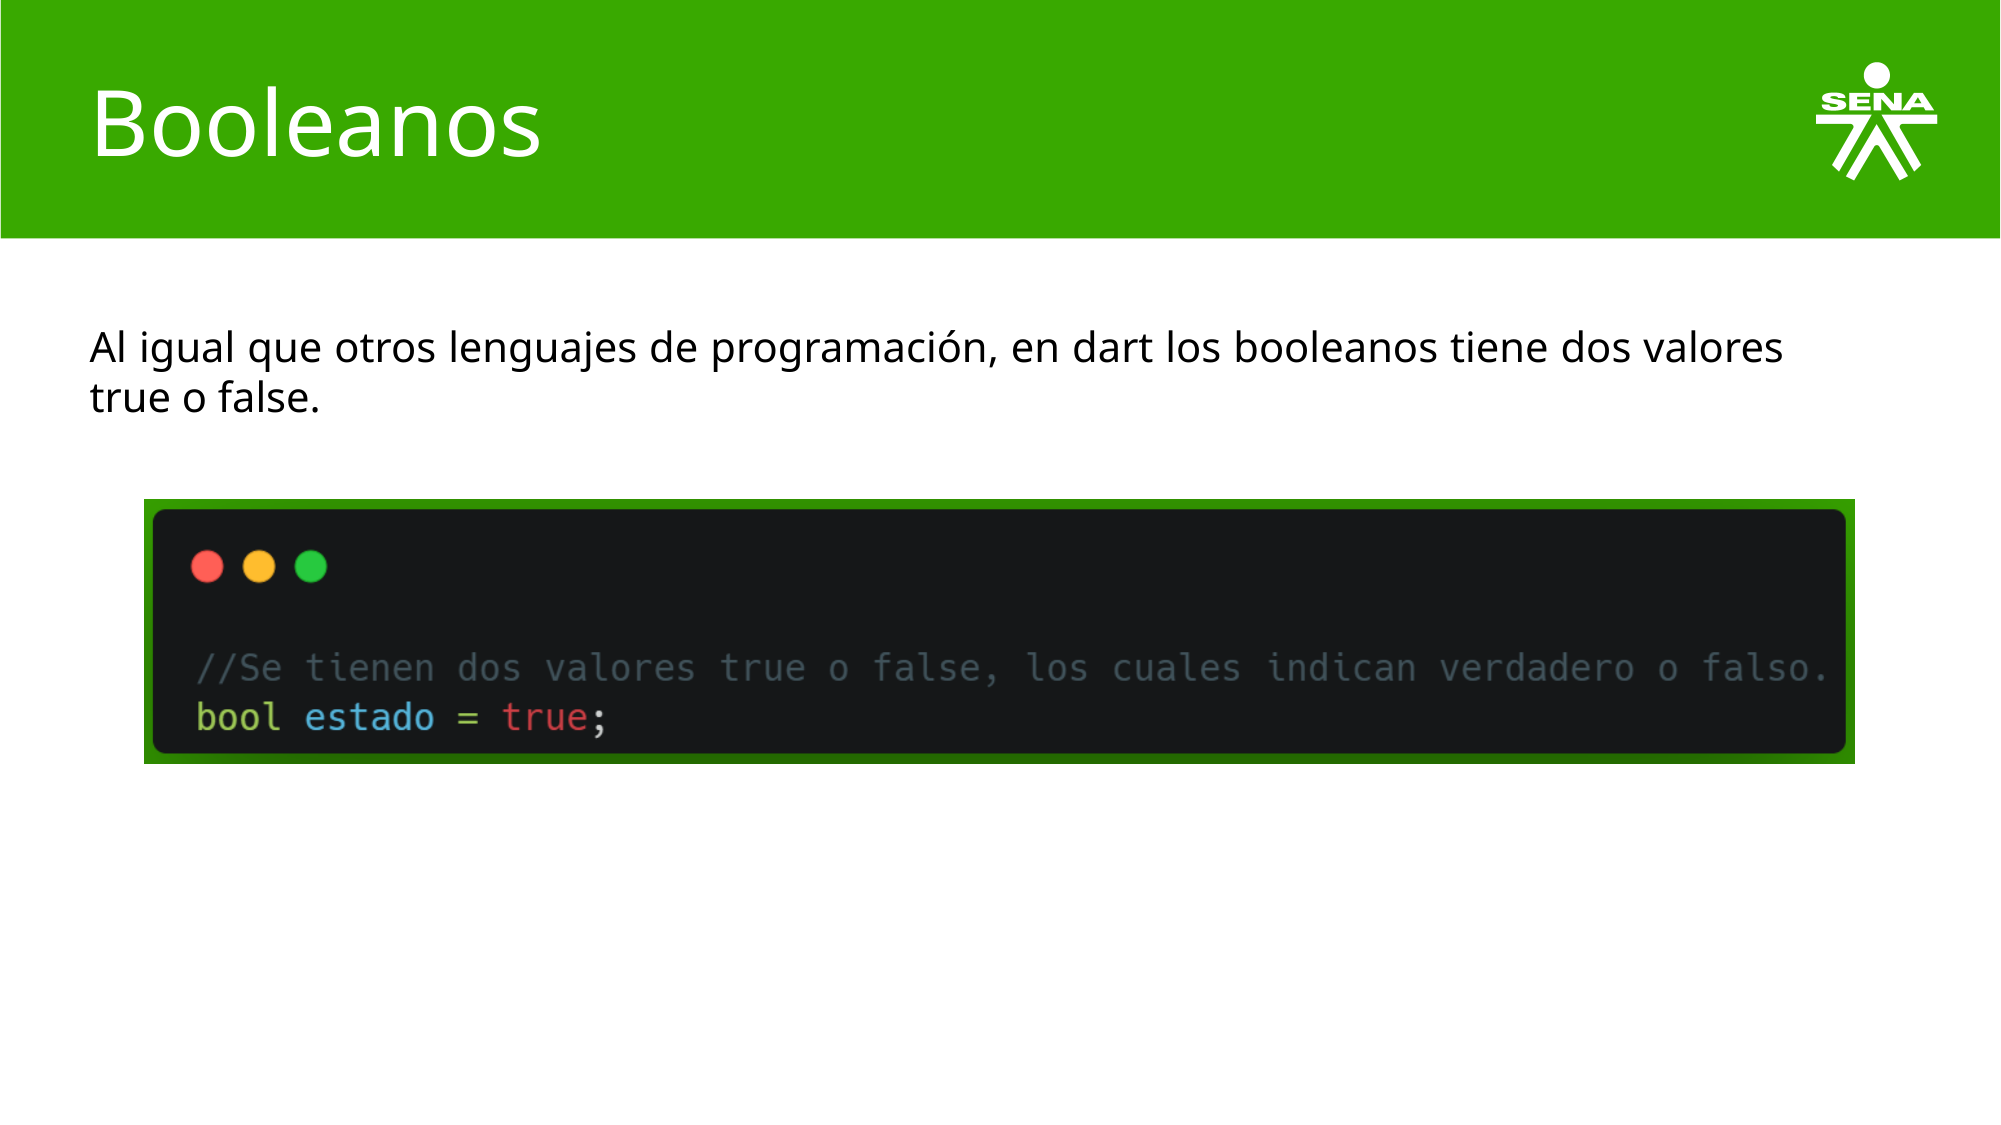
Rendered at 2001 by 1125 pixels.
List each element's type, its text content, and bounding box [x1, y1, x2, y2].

picture [0, 0, 2001, 1125]
title Booleanos [74, 18, 1800, 236]
text_box Al igual que otros lenguajes de programación, en dart los booleanos tiene dos valores true o false. [74, 312, 1800, 428]
